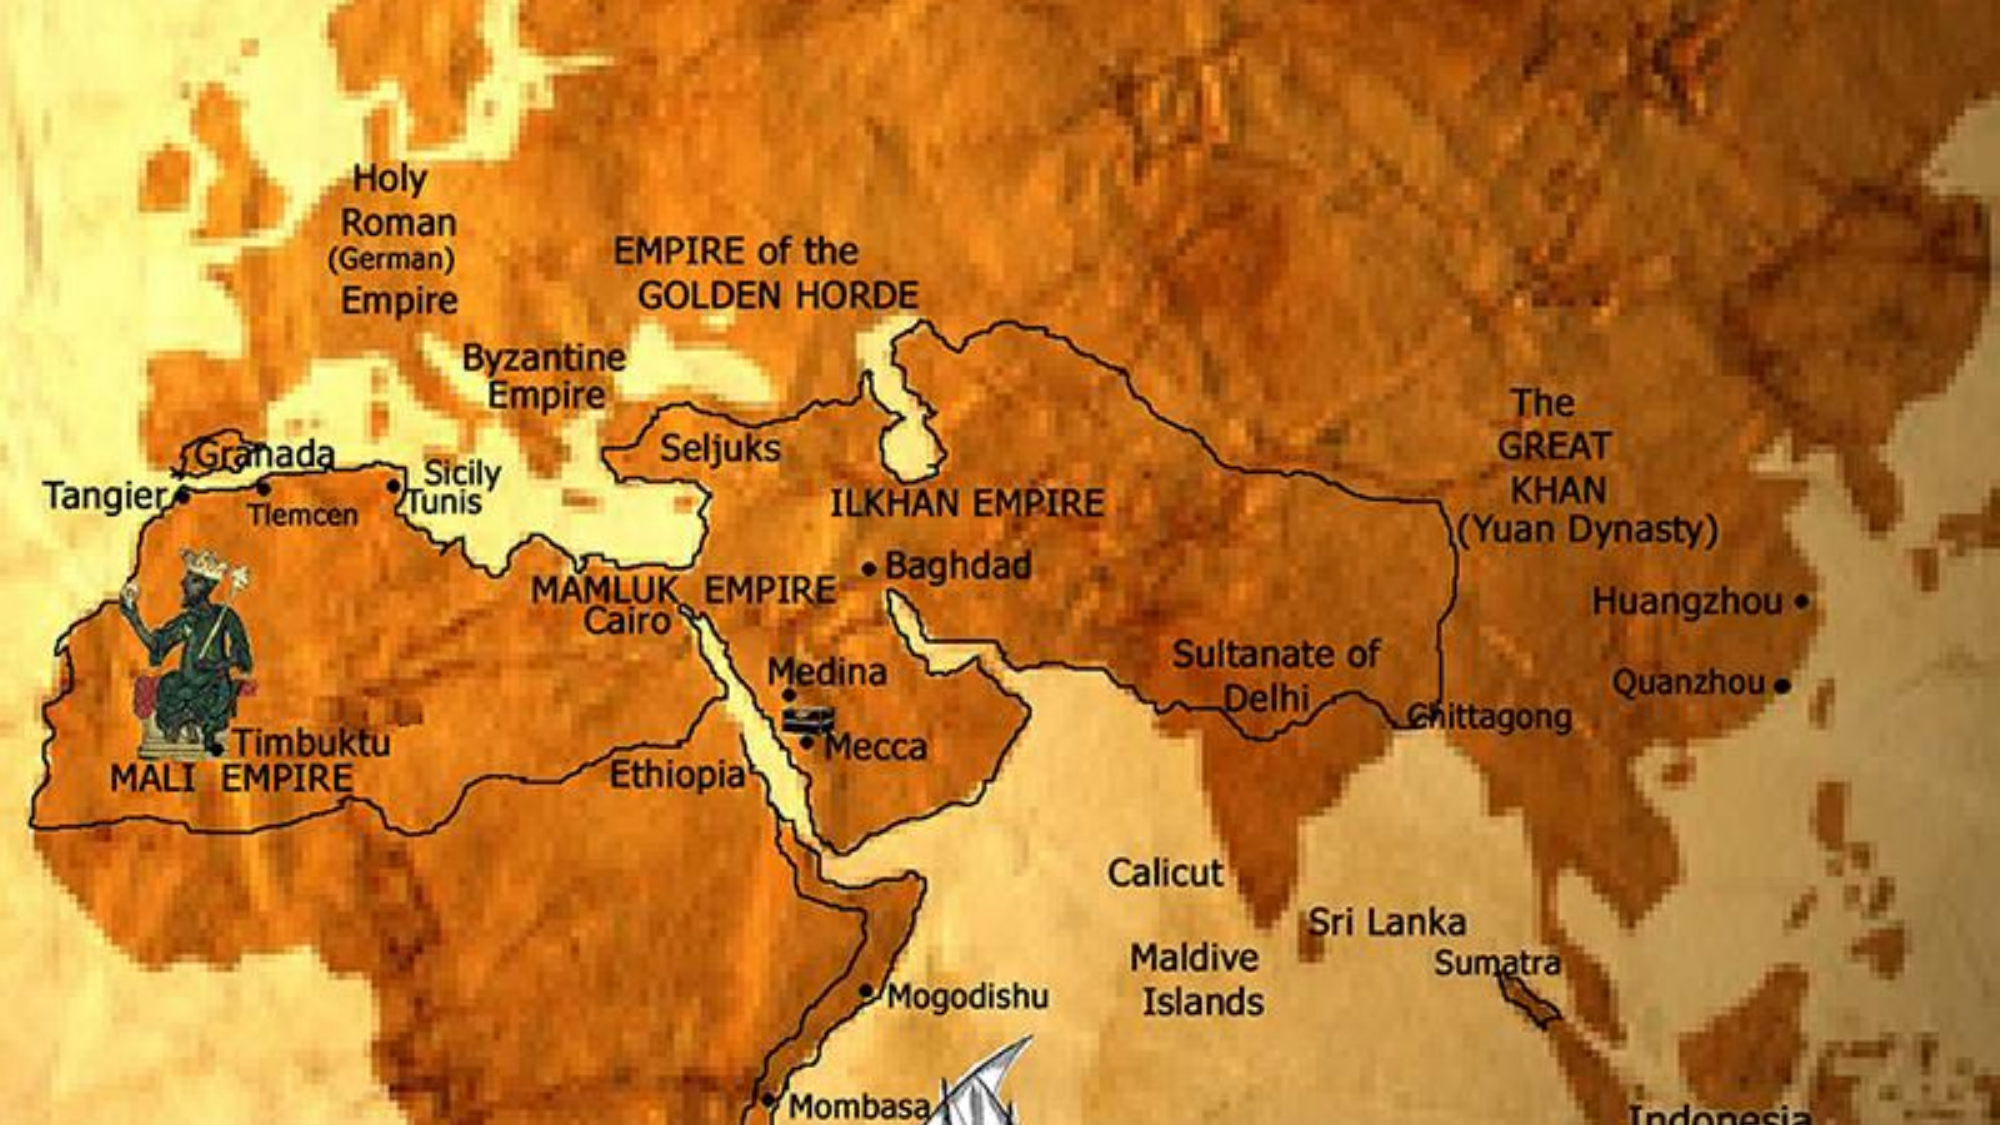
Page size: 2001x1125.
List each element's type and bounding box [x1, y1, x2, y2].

list [0, 0, 2000, 1125]
